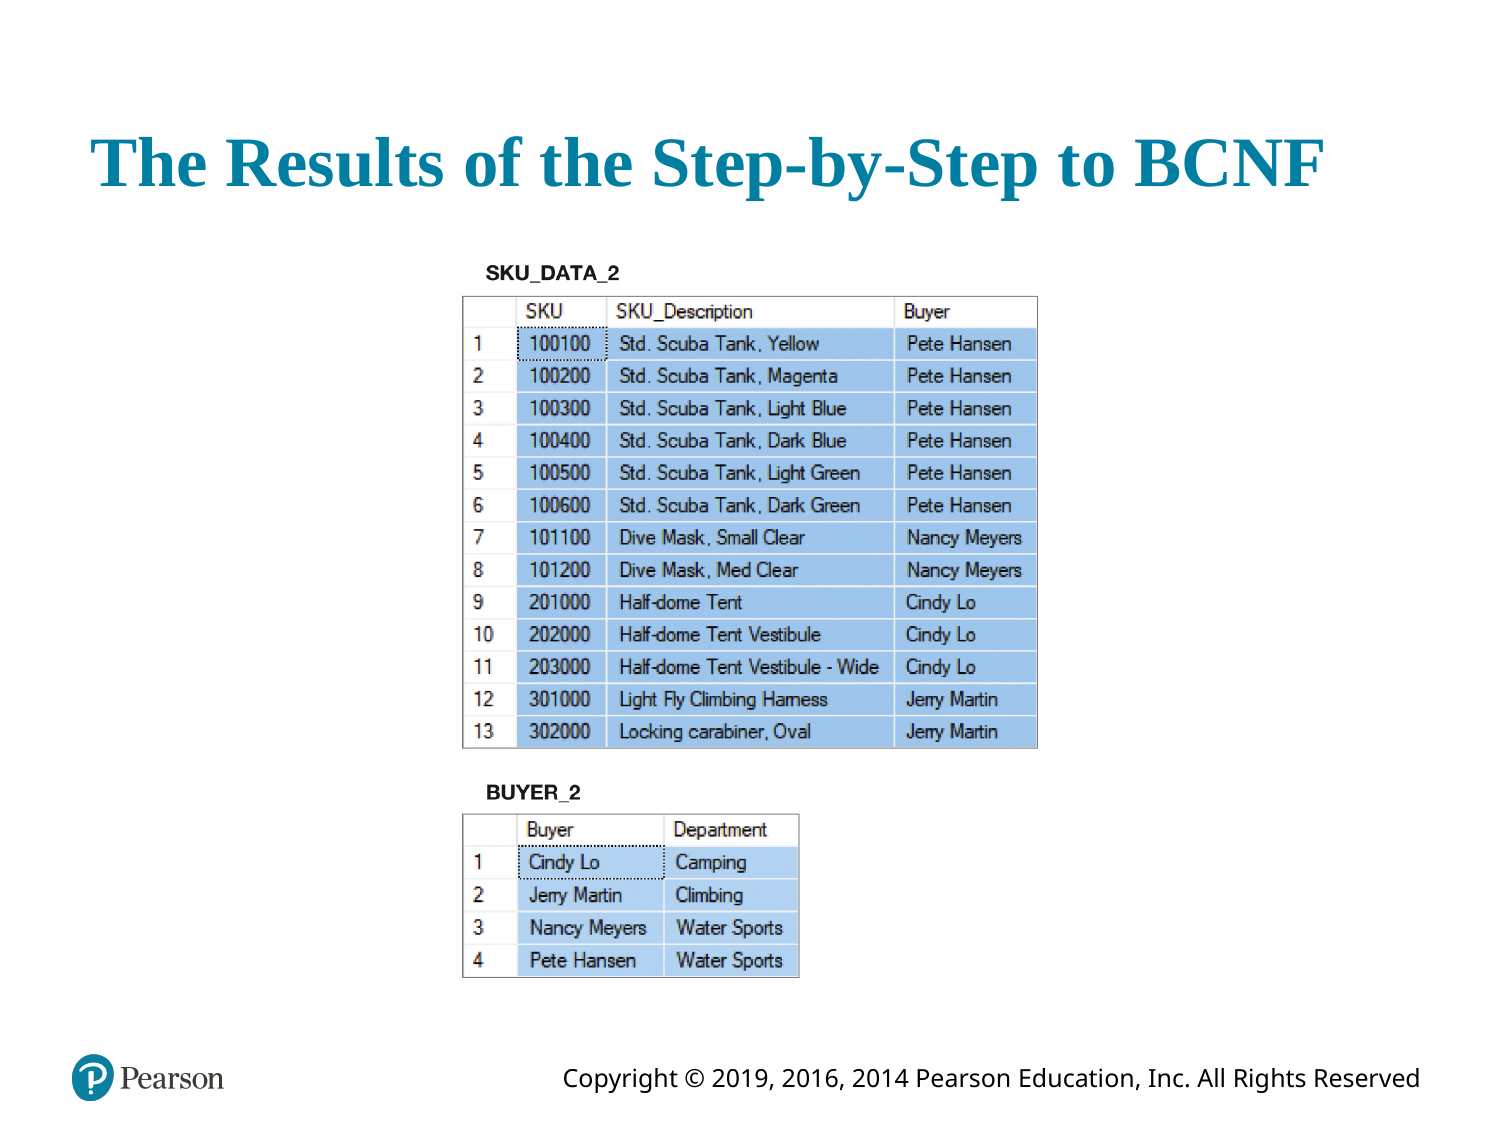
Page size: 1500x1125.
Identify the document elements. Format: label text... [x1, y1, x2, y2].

picture [72, 1054, 88, 1070]
picture [98, 1054, 224, 1101]
picture [80, 1063, 106, 1088]
title The Results of the Step-by-Step to BCNF [75, 35, 1425, 216]
picture [462, 262, 1038, 979]
picture [72, 1087, 83, 1101]
